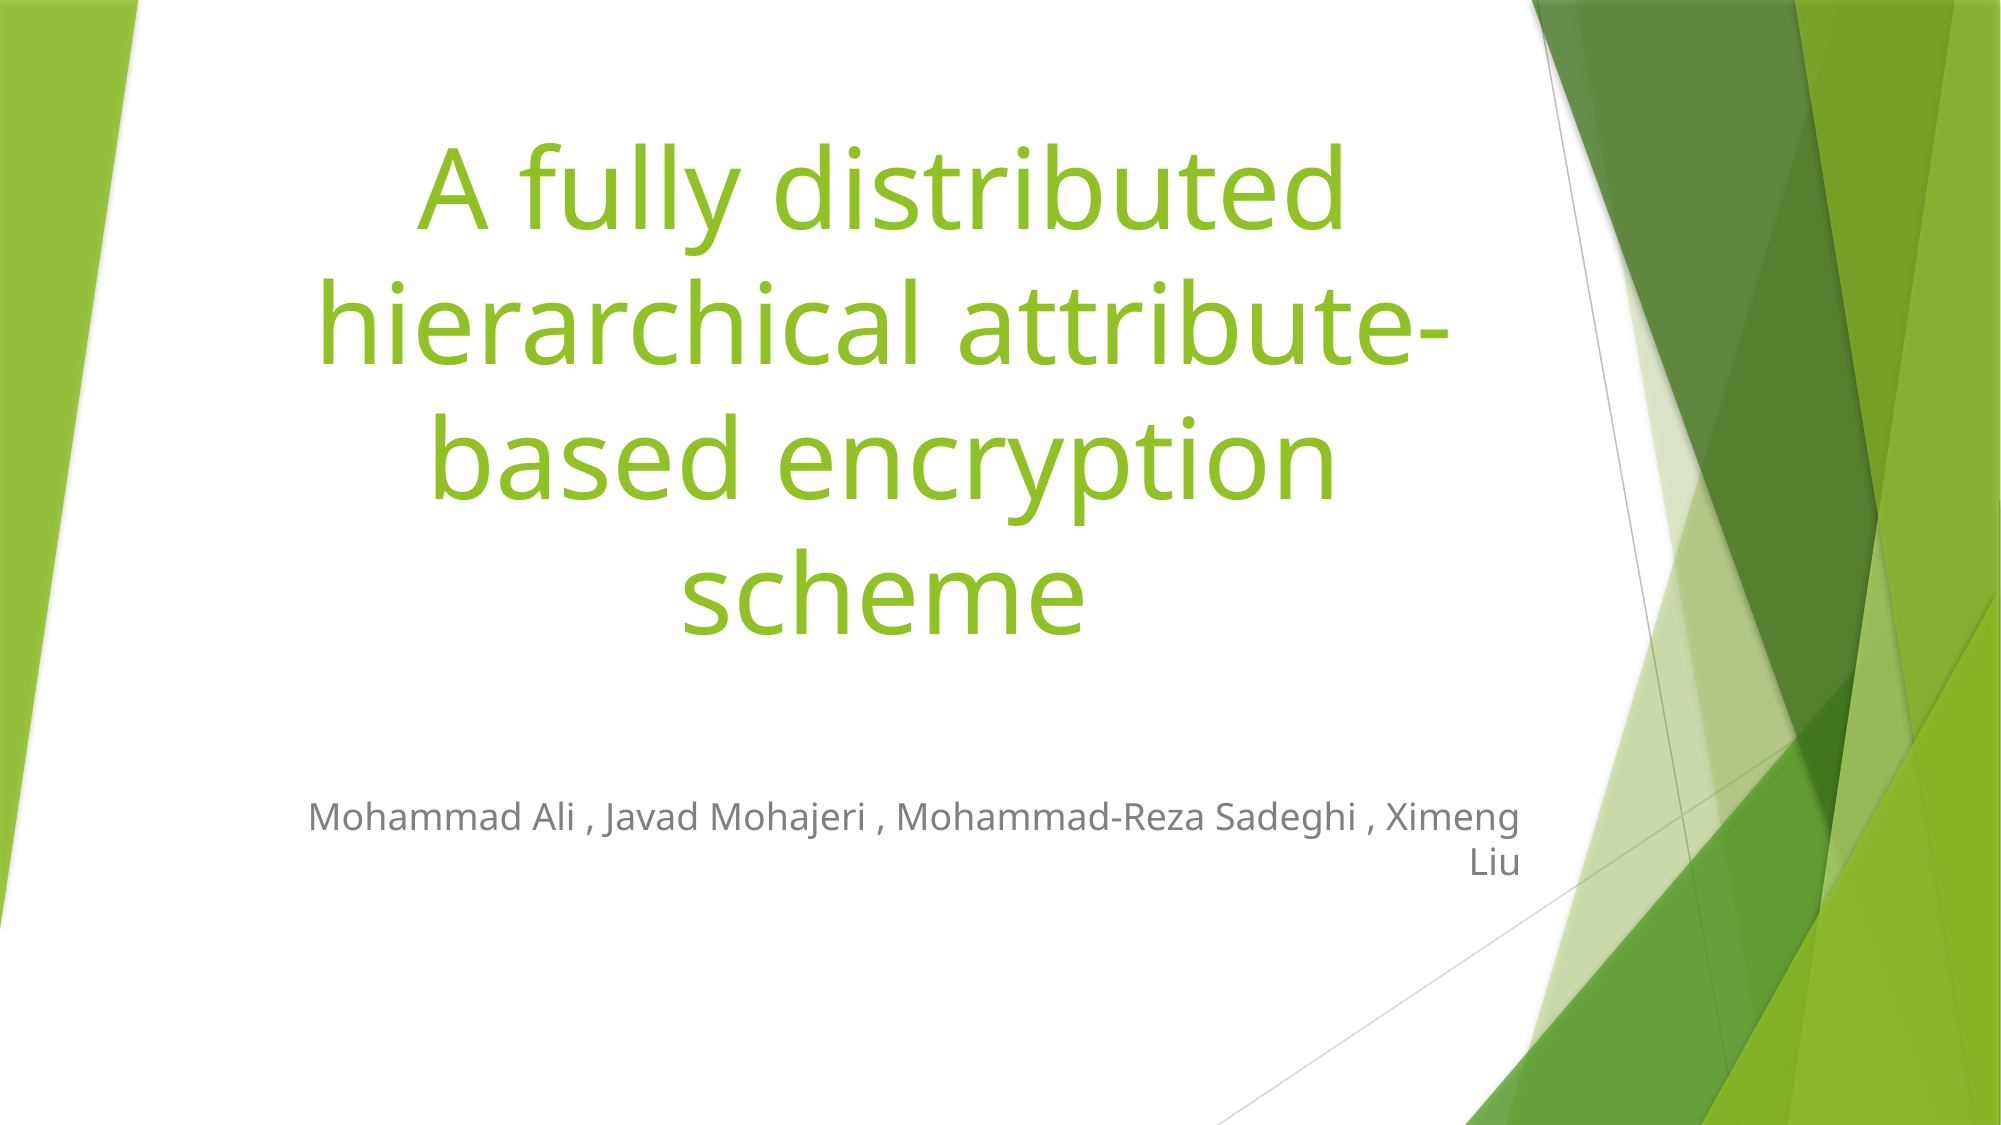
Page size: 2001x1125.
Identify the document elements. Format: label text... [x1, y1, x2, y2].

title A fully distributed hierarchical attribute-based encryption scheme [247, 394, 1522, 665]
subtitle Mohammad Ali , Javad Mohajeri , Mohammad-Reza Sadeghi , Ximeng Liu [262, 785, 1537, 966]
